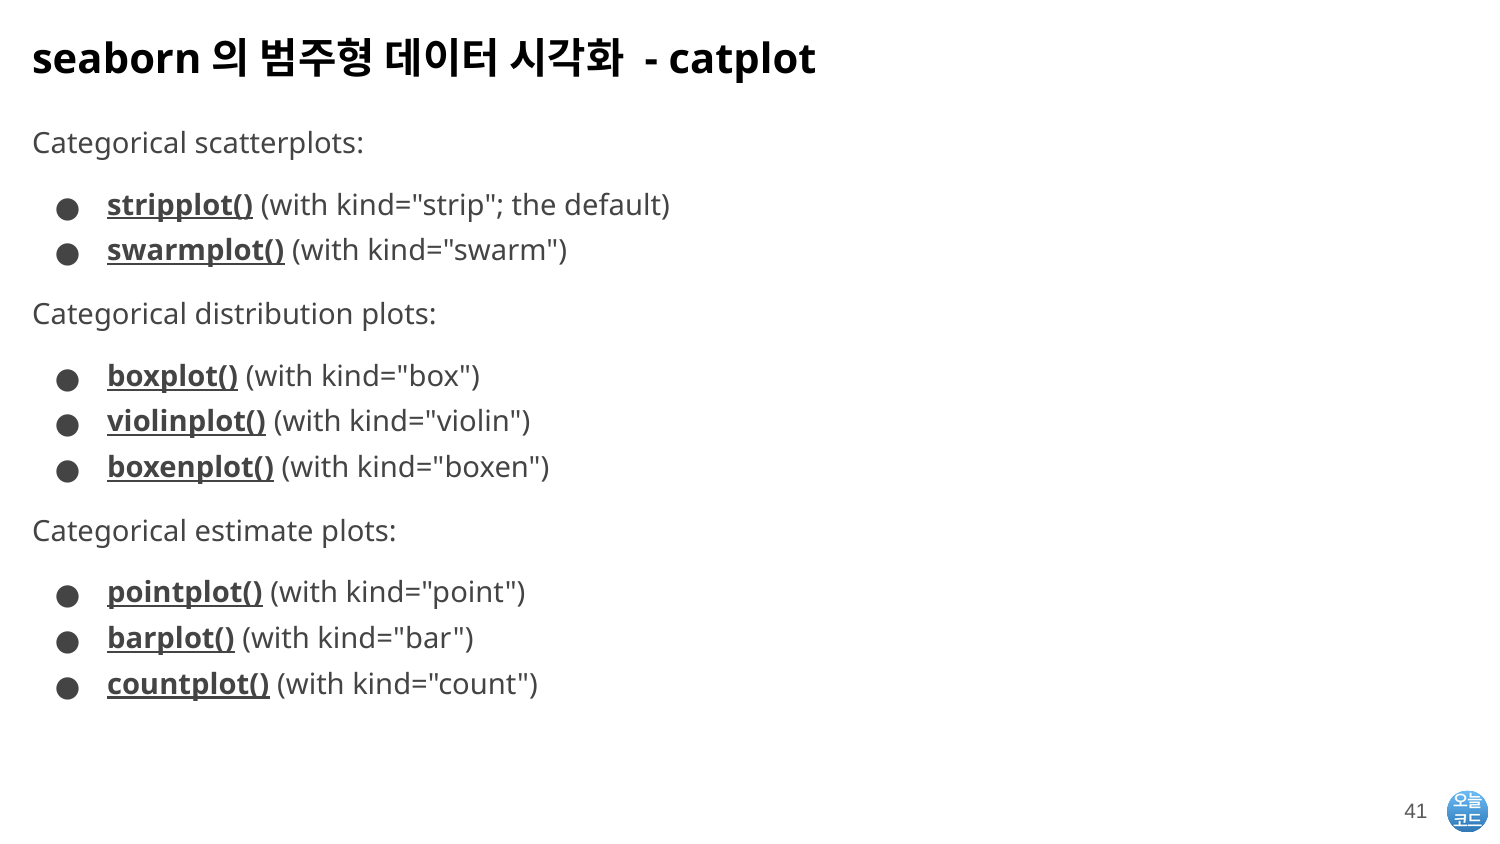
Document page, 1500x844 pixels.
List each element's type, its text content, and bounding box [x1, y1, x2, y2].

title seaborn의 범주형 데이터 시각화 - catplot [17, 10, 1483, 104]
slide_number ‹#› [1352, 777, 1443, 842]
title Categorical scatterplots: stripplot() (with kind="strip"; the default) swarmplot() (with kind="swarm") Categorical distribution plots: boxplot() (with kind="box") violinplot() (with kind="violin") boxenplot() (with kind="boxen") Categorical estimate plots: pointplot() (with kind="point") barplot() (with kind="bar") countplot() (with kind="count") [17, 104, 1483, 777]
picture [1436, 778, 1500, 844]
